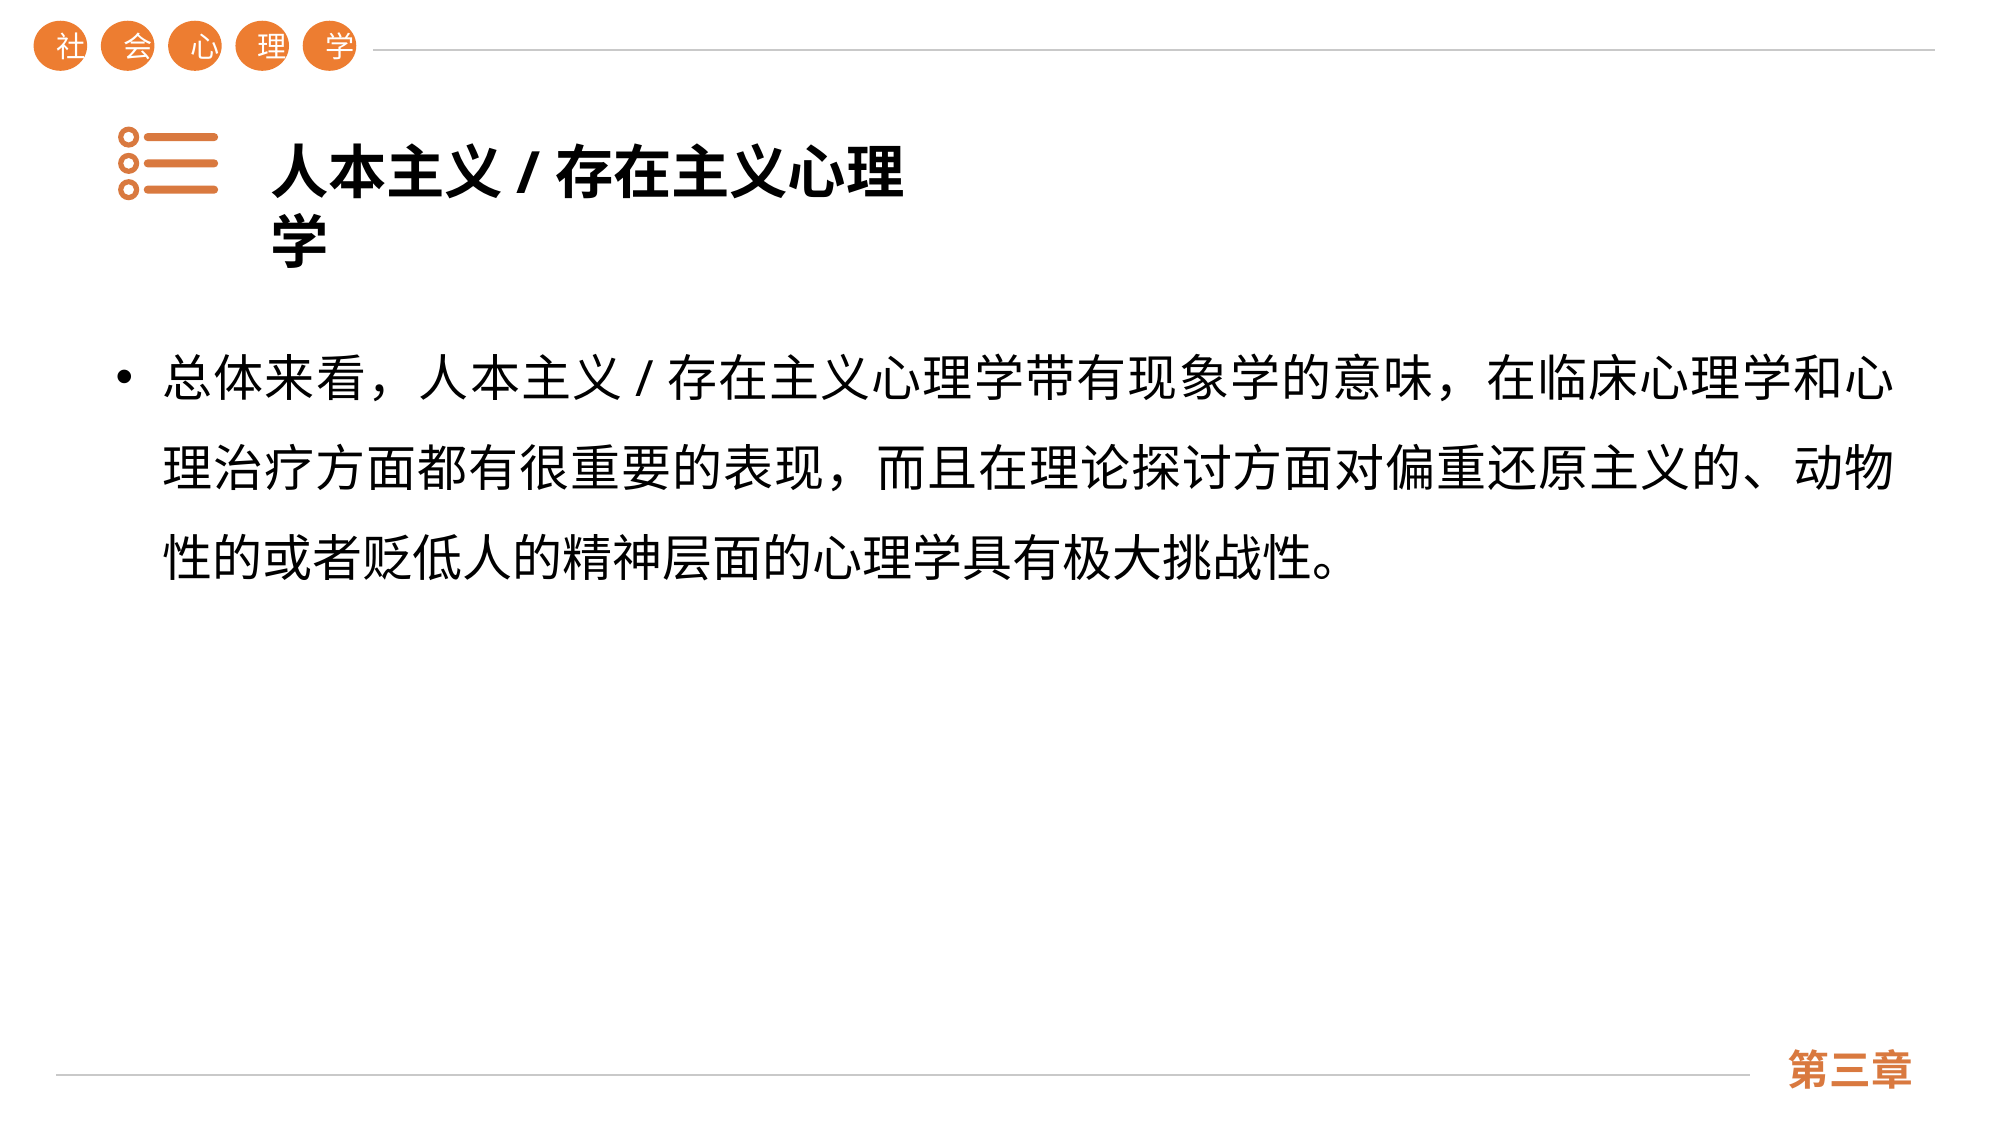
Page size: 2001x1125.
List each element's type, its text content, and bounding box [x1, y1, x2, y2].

text_box [143, 185, 219, 194]
text_box [118, 152, 140, 174]
text_box 第三章 [1772, 1040, 2000, 1101]
text_box [118, 179, 140, 201]
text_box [33, 20, 357, 71]
text_box 人本主义/存在主义心理学 [255, 127, 957, 248]
text_box [118, 126, 140, 148]
text_box [143, 159, 219, 168]
text_box 总体来看，人本主义/存在主义心理学带有现象学的意味，在临床心理学和心理治疗方面都有很重要的表现，而且在理论探讨方面对偏重还原主义的、动物性的或者贬低人的精神层面的心理学具有极大挑战性。 [100, 248, 1910, 594]
text_box [143, 133, 219, 142]
